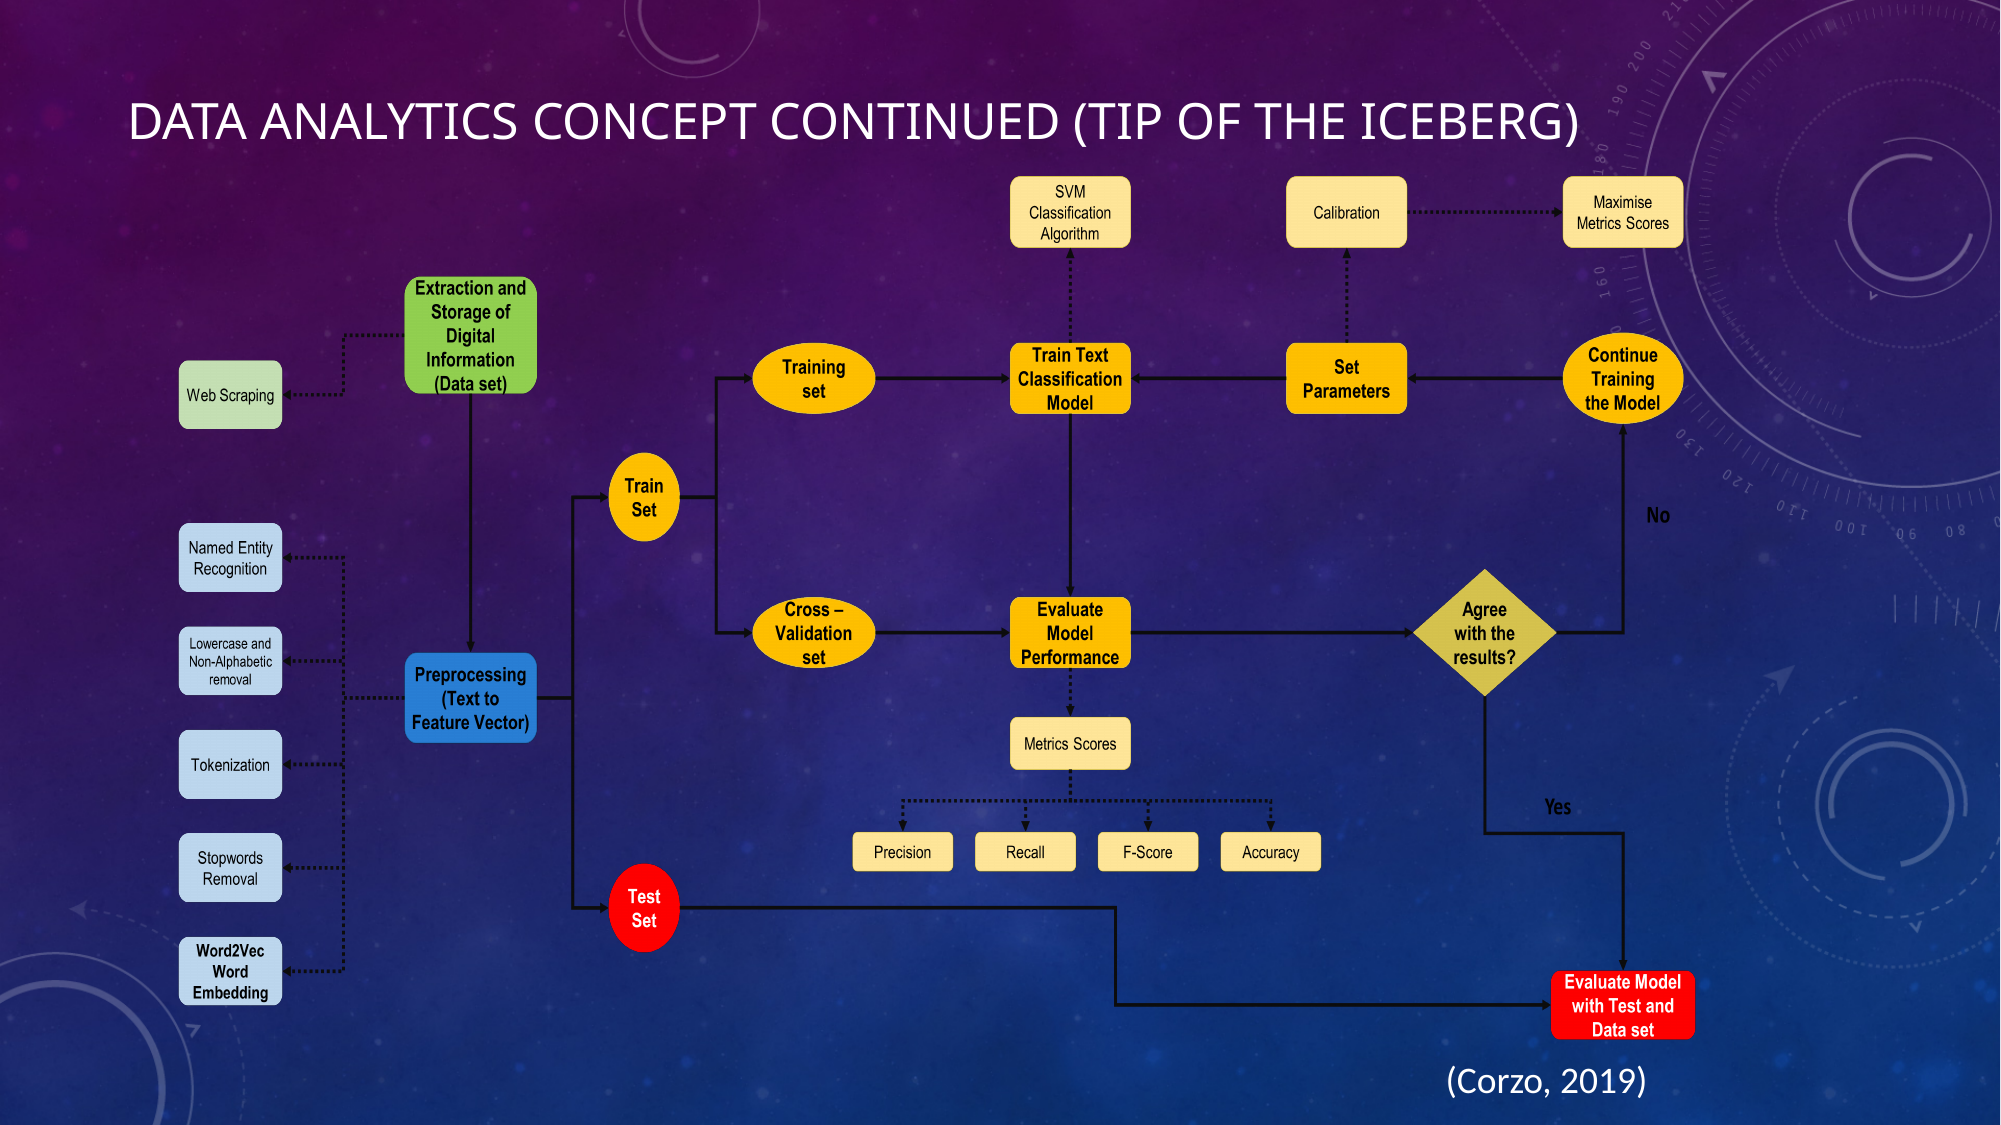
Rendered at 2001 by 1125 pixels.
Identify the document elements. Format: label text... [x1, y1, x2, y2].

picture [0, 0, 2001, 1125]
text_box (Corzo, 2019) [1430, 1062, 1709, 1125]
title Data Analytics Concept Continued (Tip of the Iceberg) [112, 0, 1775, 239]
